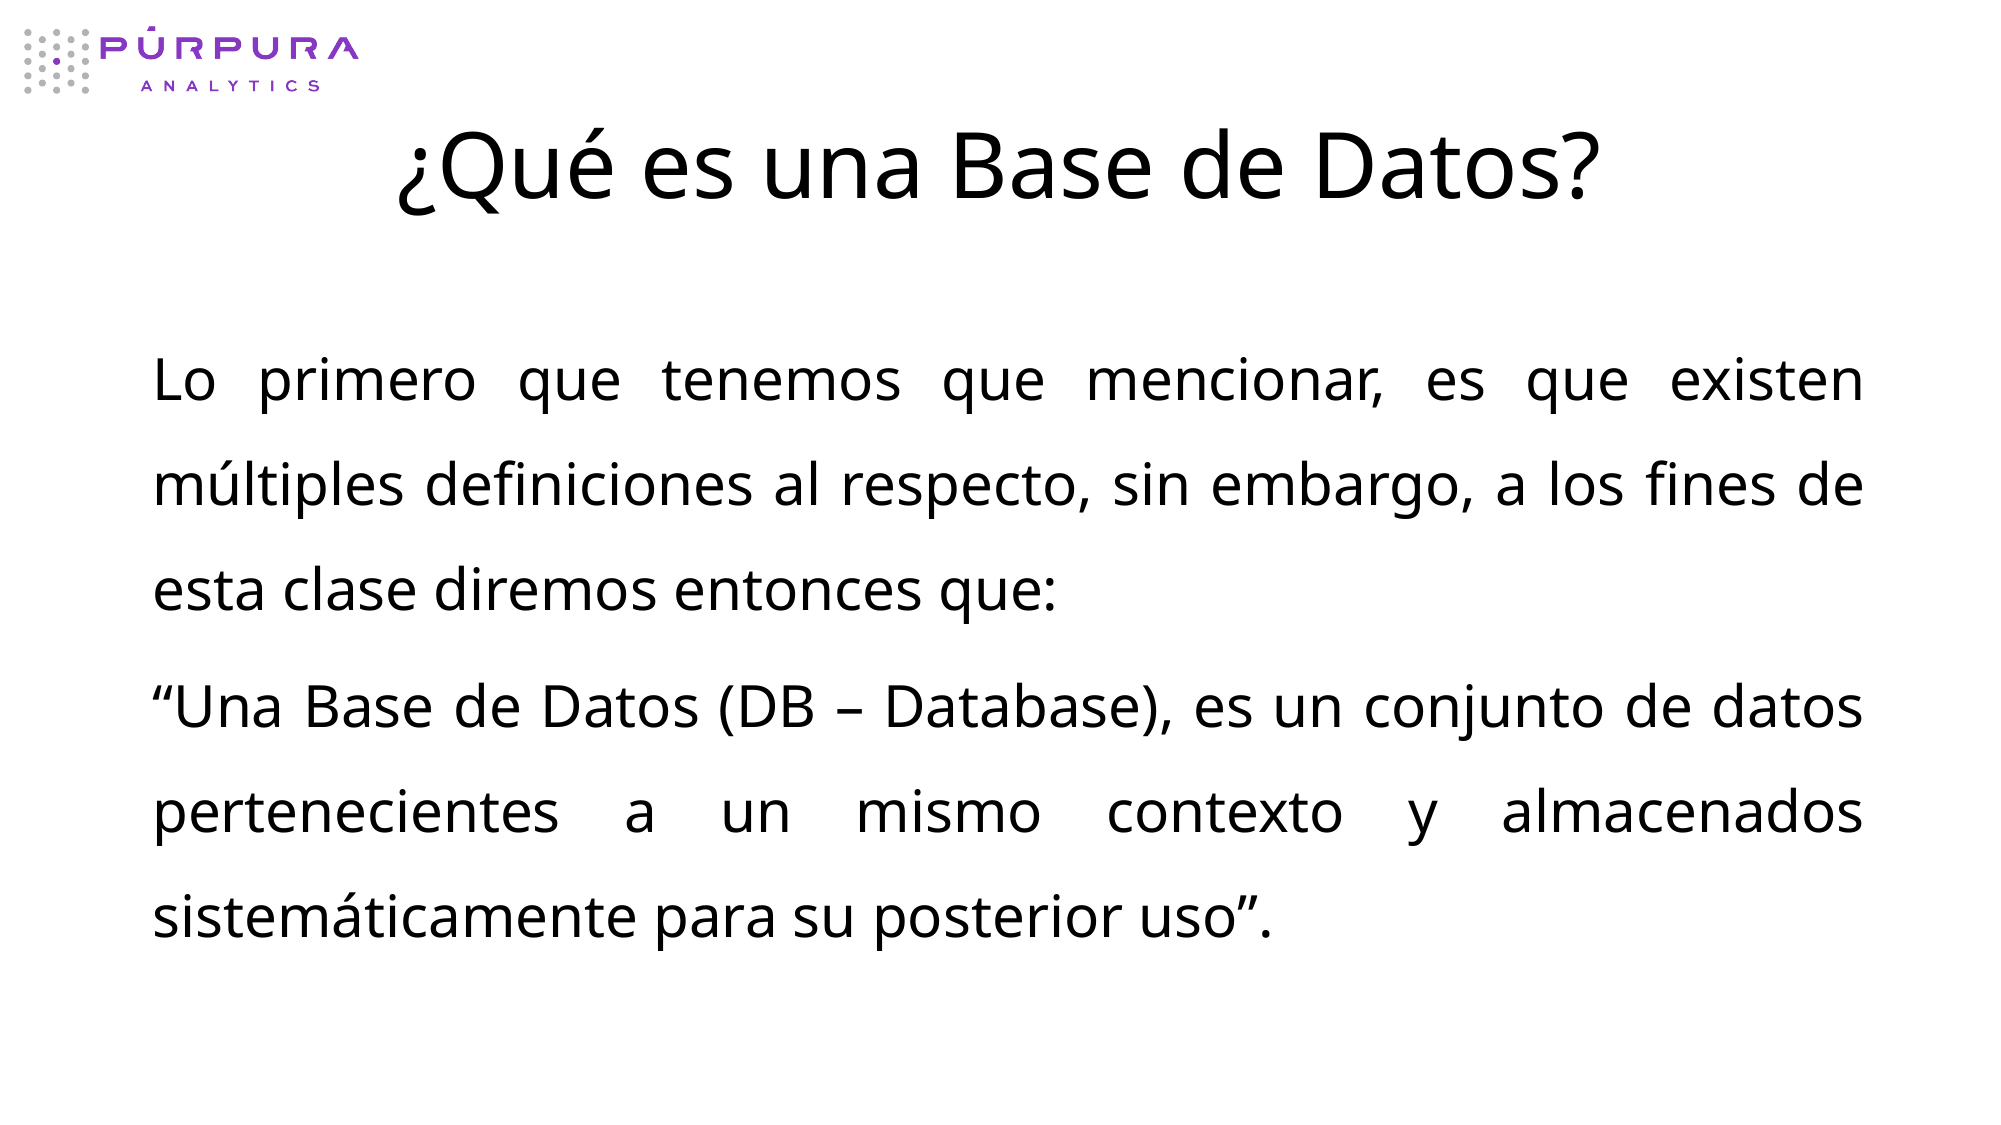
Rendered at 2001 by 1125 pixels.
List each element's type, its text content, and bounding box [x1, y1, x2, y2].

title ¿Qué es una Base de Datos? [137, 59, 1863, 278]
list Lo primero que tenemos que mencionar, es que existen múltiples definiciones al respecto, sin embargo, a los fines de esta clase diremos entonces que: “Una Base de Datos (DB – Database), es un conjunto de datos pertenecientes a un mismo contexto y almacenados sistemáticamente para su posterior uso”. [137, 299, 1881, 1014]
picture [24, 26, 359, 94]
